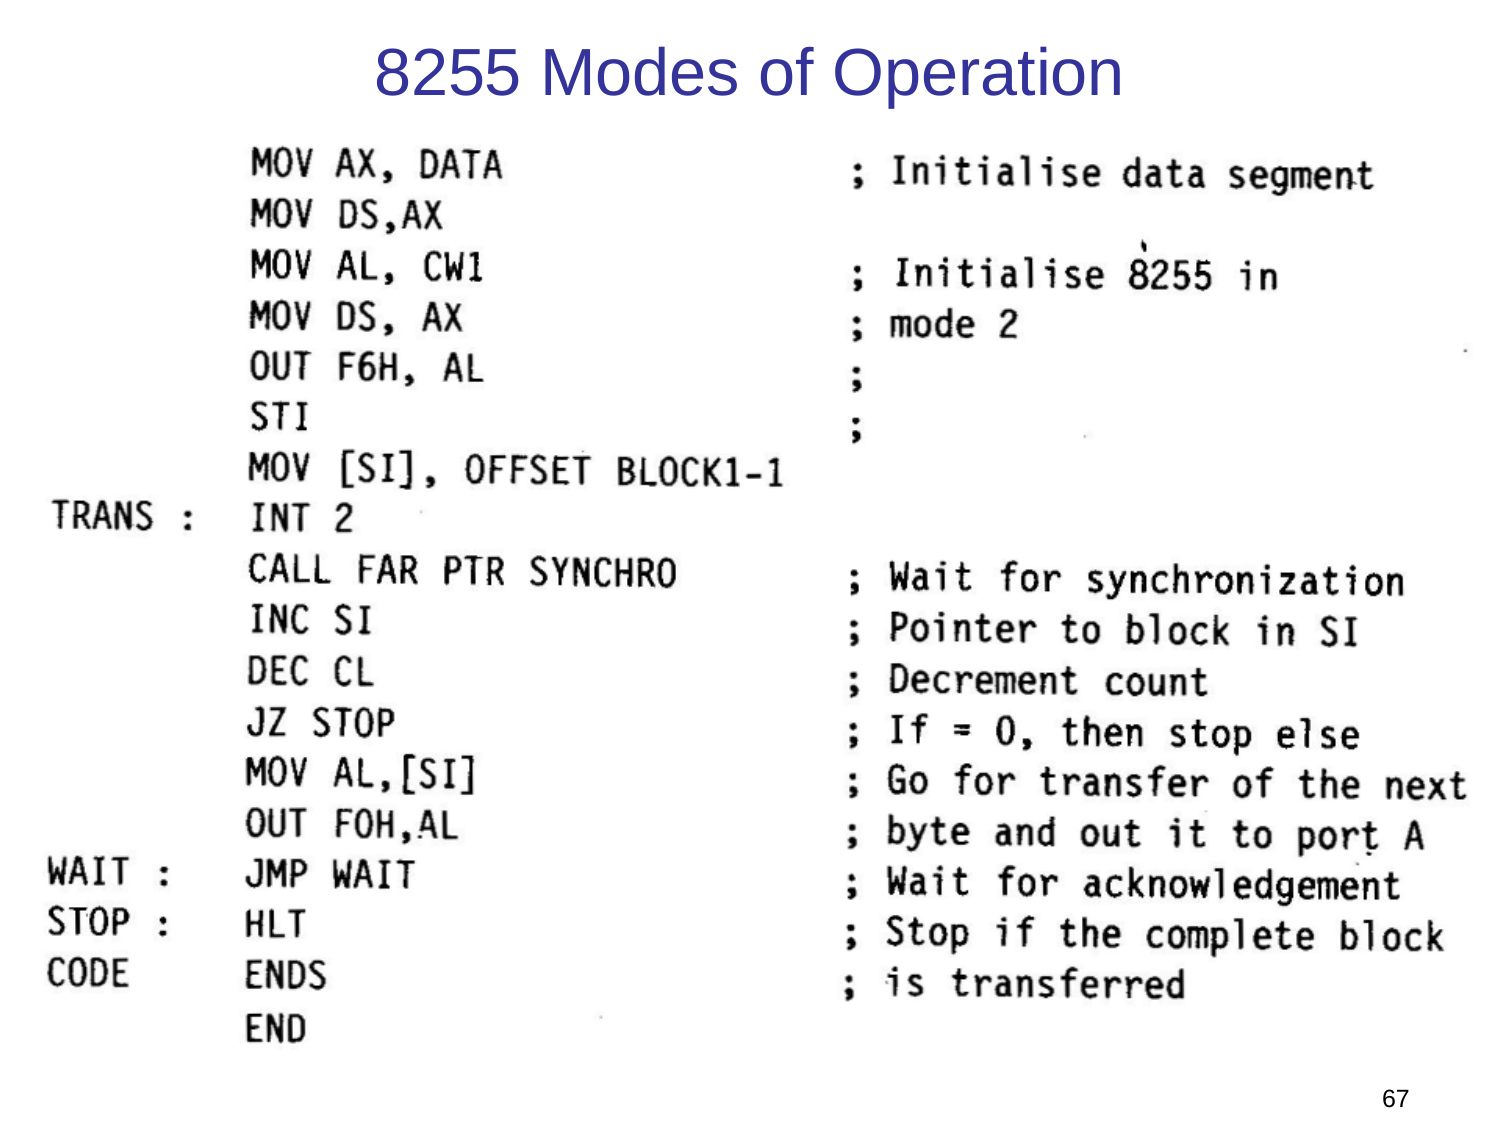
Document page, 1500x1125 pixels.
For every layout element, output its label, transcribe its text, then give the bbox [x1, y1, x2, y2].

title 8255 Modes of Operation [24, 12, 1476, 126]
slide_number 67 [1074, 1074, 1426, 1103]
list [24, 138, 1476, 1050]
